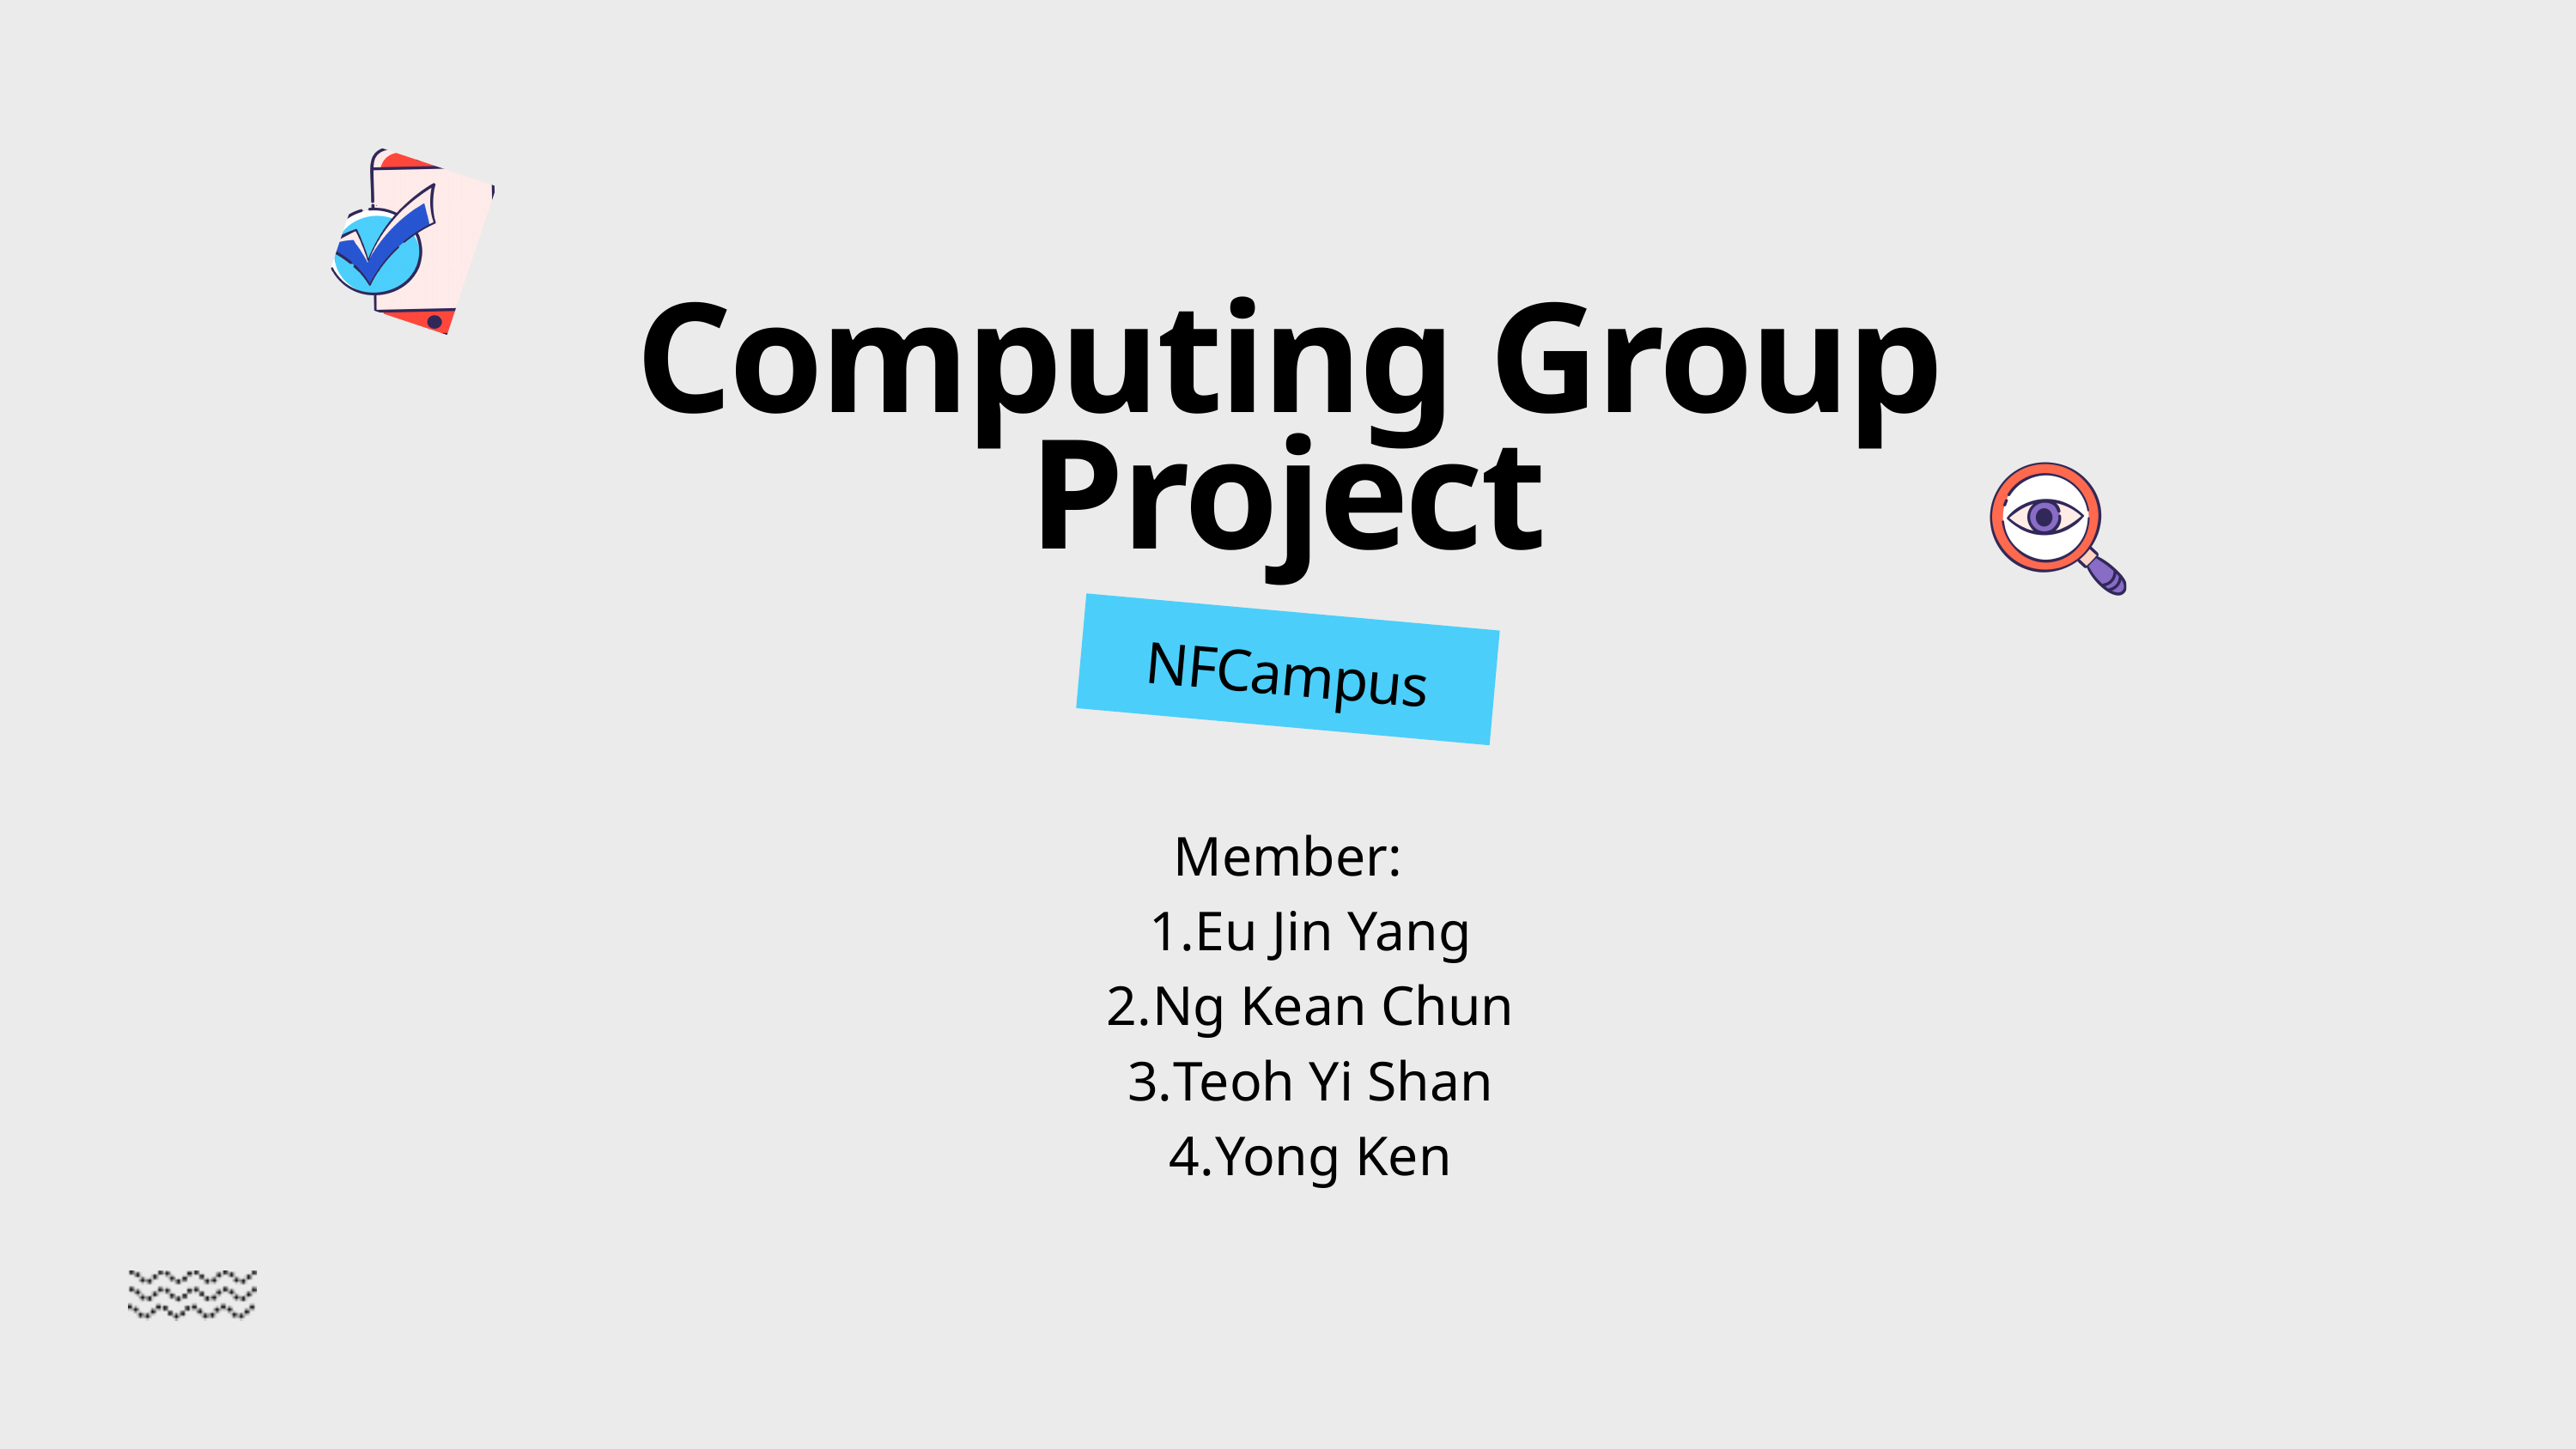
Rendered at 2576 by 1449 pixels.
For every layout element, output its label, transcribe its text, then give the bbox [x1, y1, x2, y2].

text_box [1084, 593, 1500, 646]
text_box [322, 144, 497, 336]
text_box NFCampus [1075, 609, 1501, 726]
text_box Member: Eu Jin Yang Ng Kean Chun Teoh Yi Shan Yong Ken [1039, 811, 1537, 1187]
text_box [1989, 461, 2127, 596]
text_box Computing Group Project [586, 306, 1989, 580]
text_box [1076, 688, 1492, 746]
text_box [128, 1270, 258, 1321]
